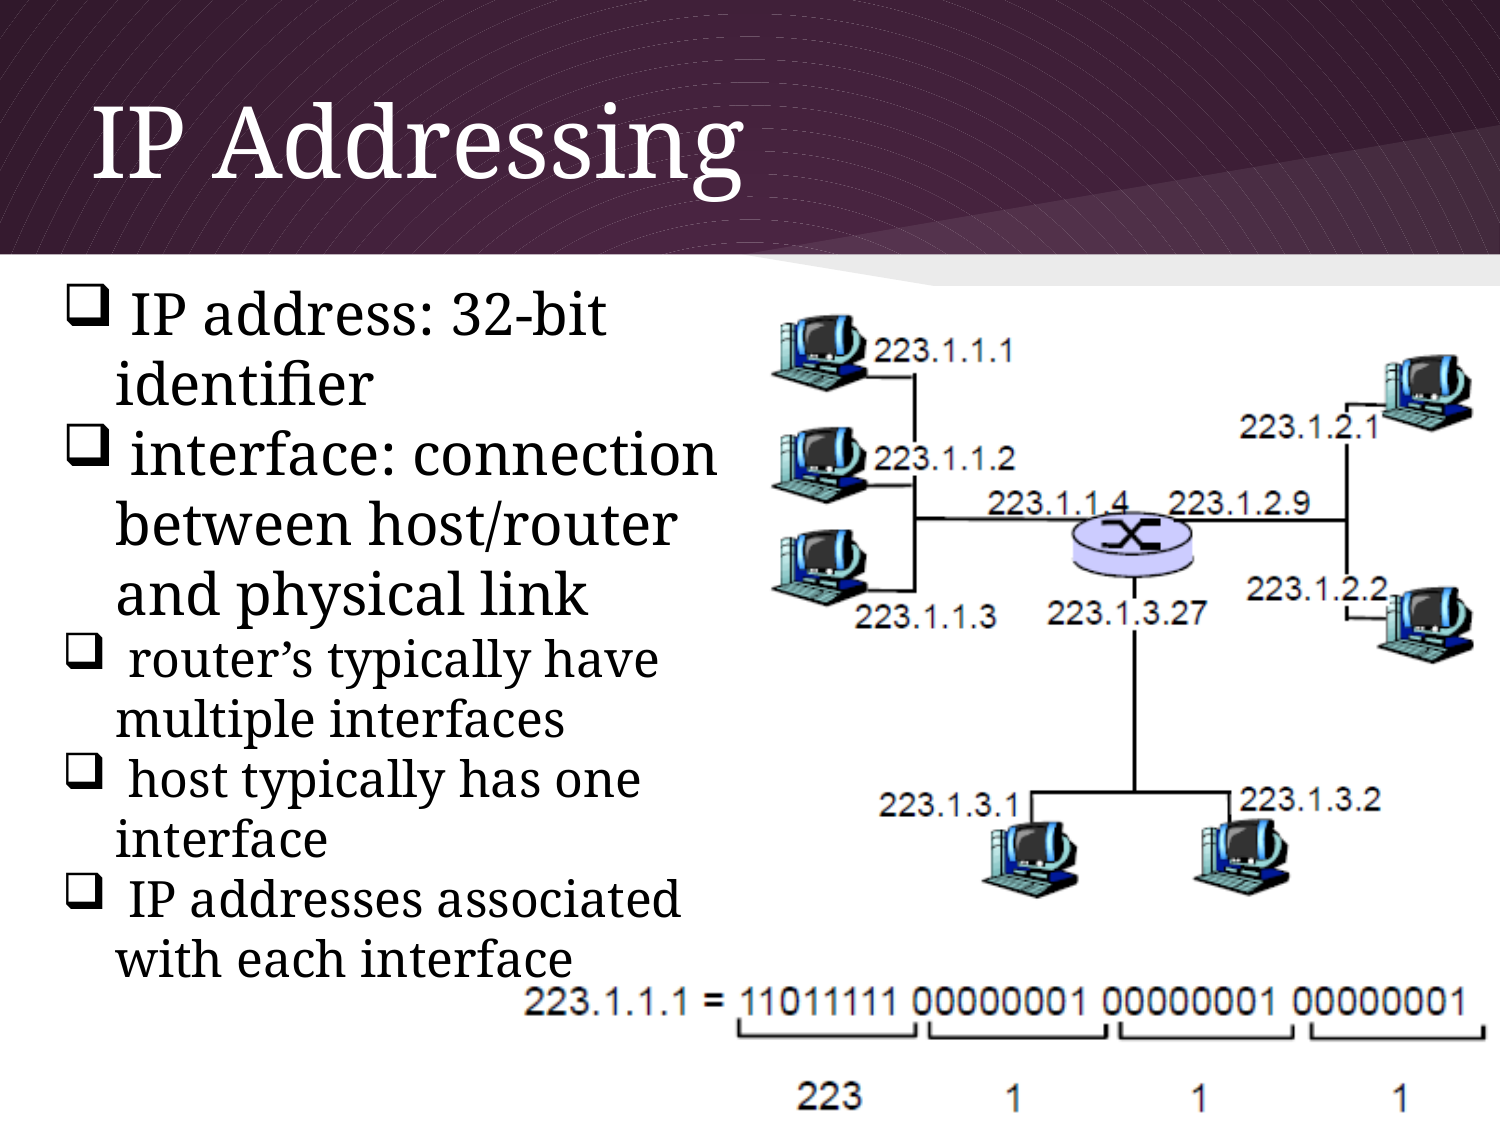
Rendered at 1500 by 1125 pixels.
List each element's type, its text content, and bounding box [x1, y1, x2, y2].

picture [501, 951, 1500, 1125]
picture [755, 286, 1500, 939]
title IP Addressing [75, 45, 1425, 233]
list IP address: 32-bit identifier interface: connection between host/router and physical link router’s typically have multiple interfaces host typically has one interface IP addresses associated with each interface [29, 262, 786, 1078]
